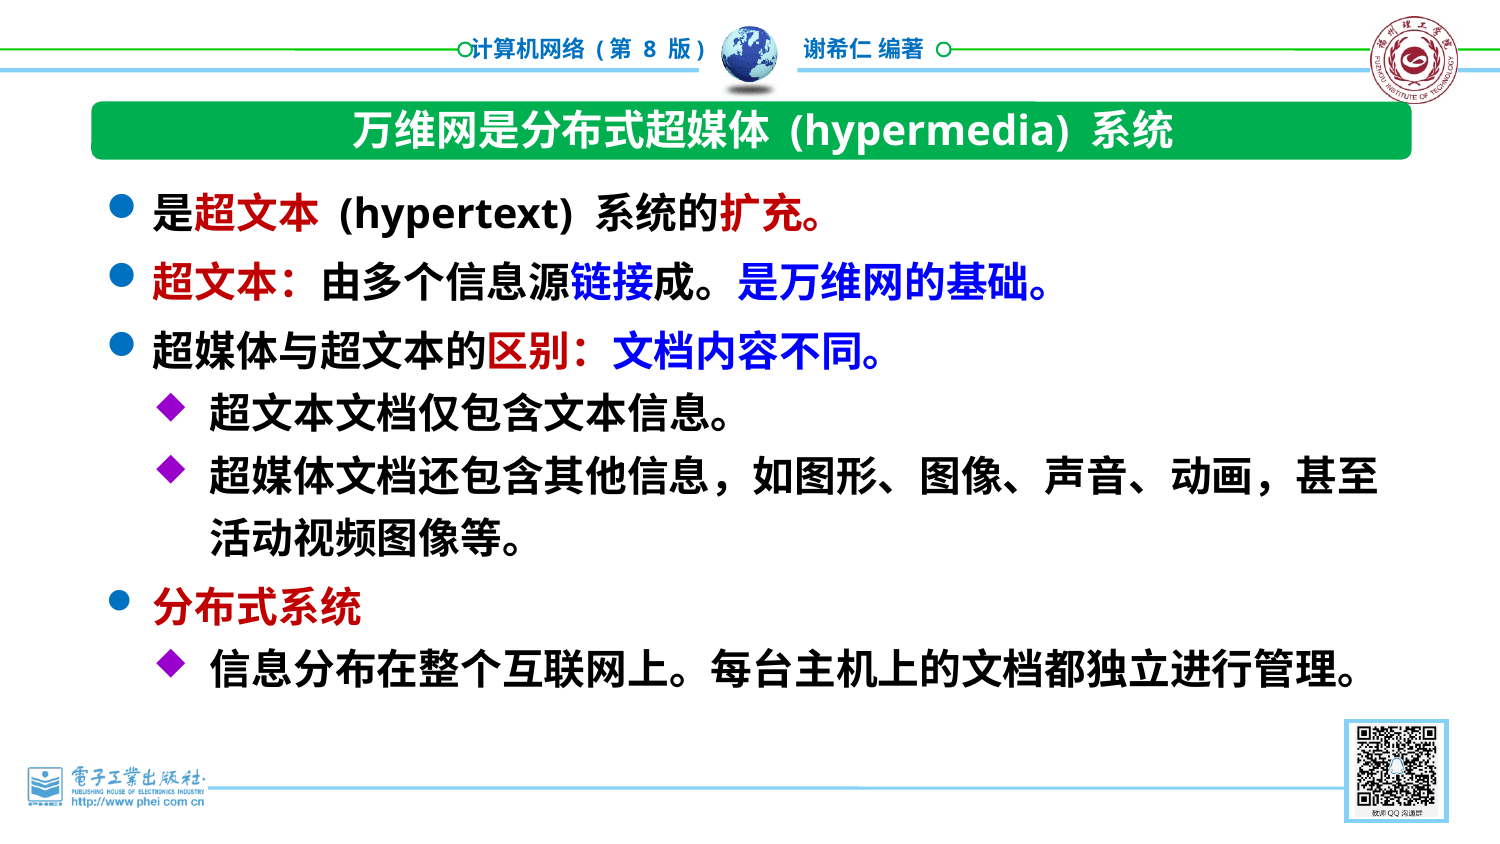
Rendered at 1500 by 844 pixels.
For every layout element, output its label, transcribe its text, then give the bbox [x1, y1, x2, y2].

text_box [1208, 101, 1412, 160]
picture [719, 24, 779, 96]
picture [1370, 16, 1458, 104]
text_box [91, 101, 319, 160]
picture [1355, 724, 1438, 817]
text_box 是超文本 (hypertext) 系统的扩充。 超文本：由多个信息源链接成。是万维网的基础。 超媒体与超文本的区别：文档内容不同。 超文本文档仅包含文本信息。 超媒体文档还包含其他信息，如图形、图像、声音、动画，甚至活动视频图像等。 分布式系统 信息分布在整个互联网上。每台主机上的文档都独立进行管理。 [91, 160, 1412, 701]
text_box 万维网是分布式超媒体 (hypermedia) 系统 [319, 96, 1208, 160]
picture [23, 764, 208, 809]
